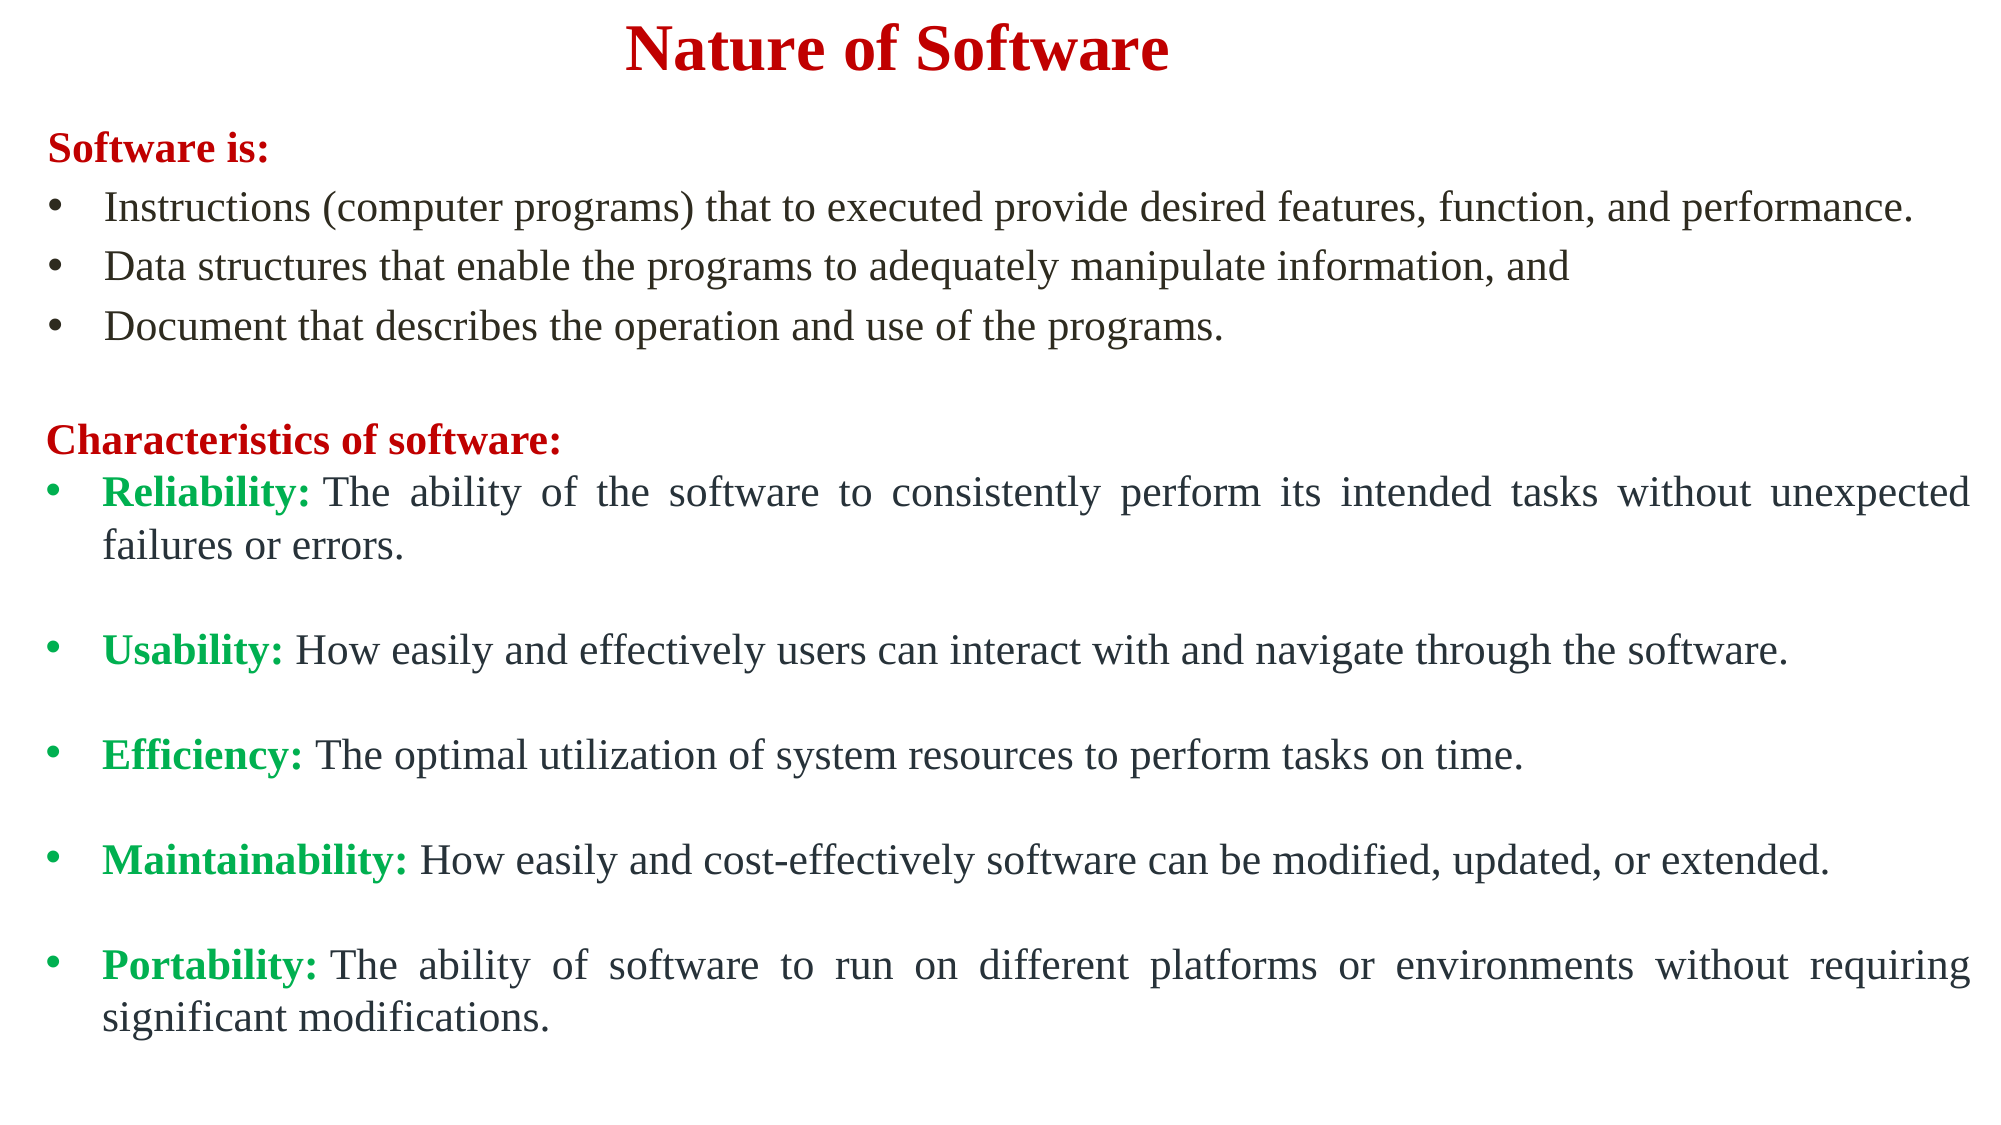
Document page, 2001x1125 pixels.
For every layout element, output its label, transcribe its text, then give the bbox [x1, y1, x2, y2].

text_box Software is: Instructions (computer programs) that to executed provide desired features, function, and performance. Data structures that enable the programs to adequately manipulate information, and Document that describes the operation and use of the programs. Characteristics of software: Reliability: The ability of the software to consistently perform its intended tasks without unexpected failures or errors. Usability: How easily and effectively users can interact with and navigate through the software. Efficiency: The optimal utilization of system resources to perform tasks on time. Maintainability: How easily and cost-effectively software can be modified, updated, or extended. Portability: The ability of software to run on different platforms or environments without requiring significant modifications. [45, 126, 1978, 843]
text_box Nature of Software [623, 21, 1346, 84]
